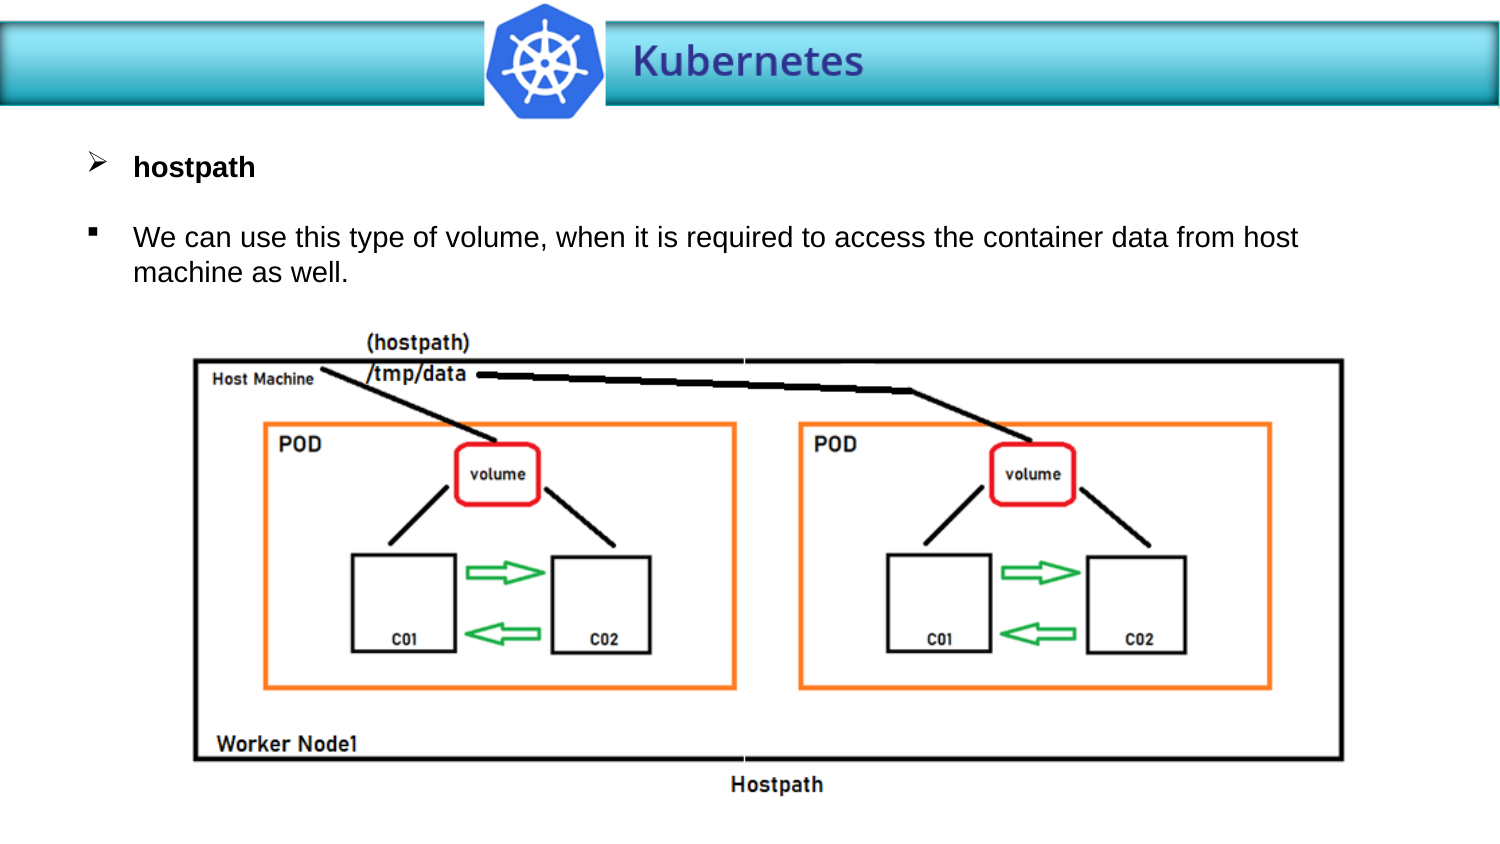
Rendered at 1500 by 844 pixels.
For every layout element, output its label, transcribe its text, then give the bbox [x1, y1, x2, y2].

text_box hostpath We can use this type of volume, when it is required to access the container data from host machine as well. [71, 134, 1428, 366]
picture [170, 311, 1365, 803]
picture [0, 0, 1500, 126]
